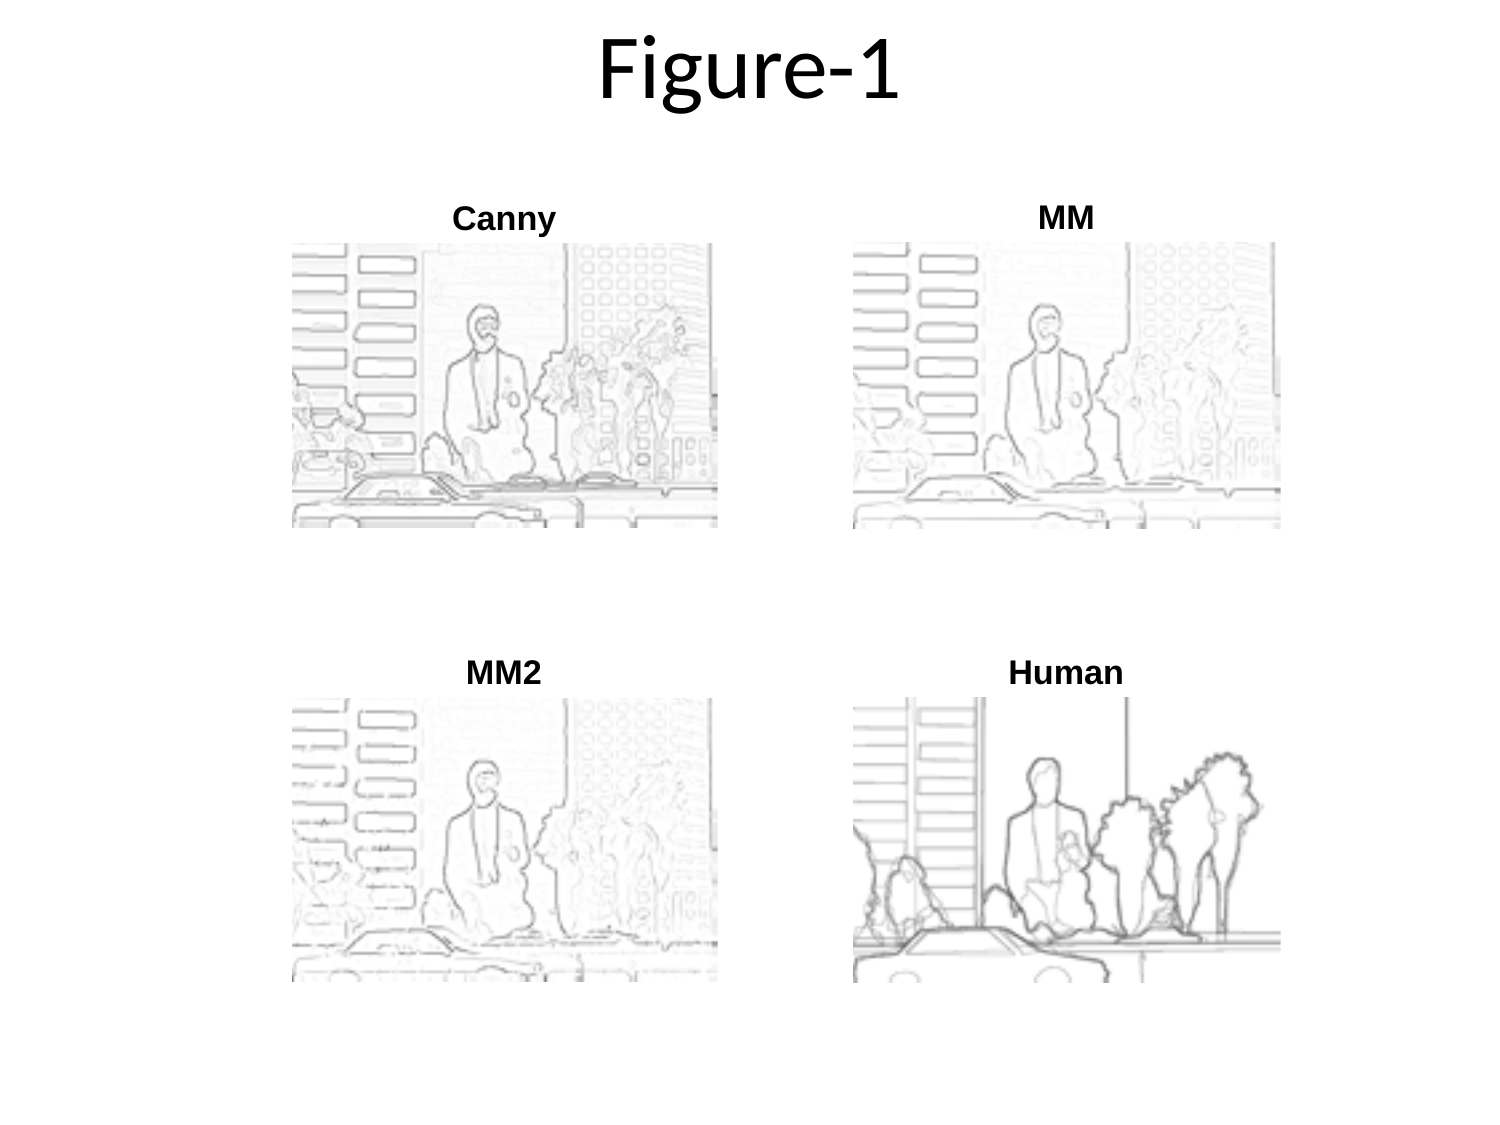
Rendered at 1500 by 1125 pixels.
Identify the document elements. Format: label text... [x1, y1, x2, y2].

text_box Figure-1 [74, 0, 1425, 150]
picture [124, 149, 1400, 1106]
